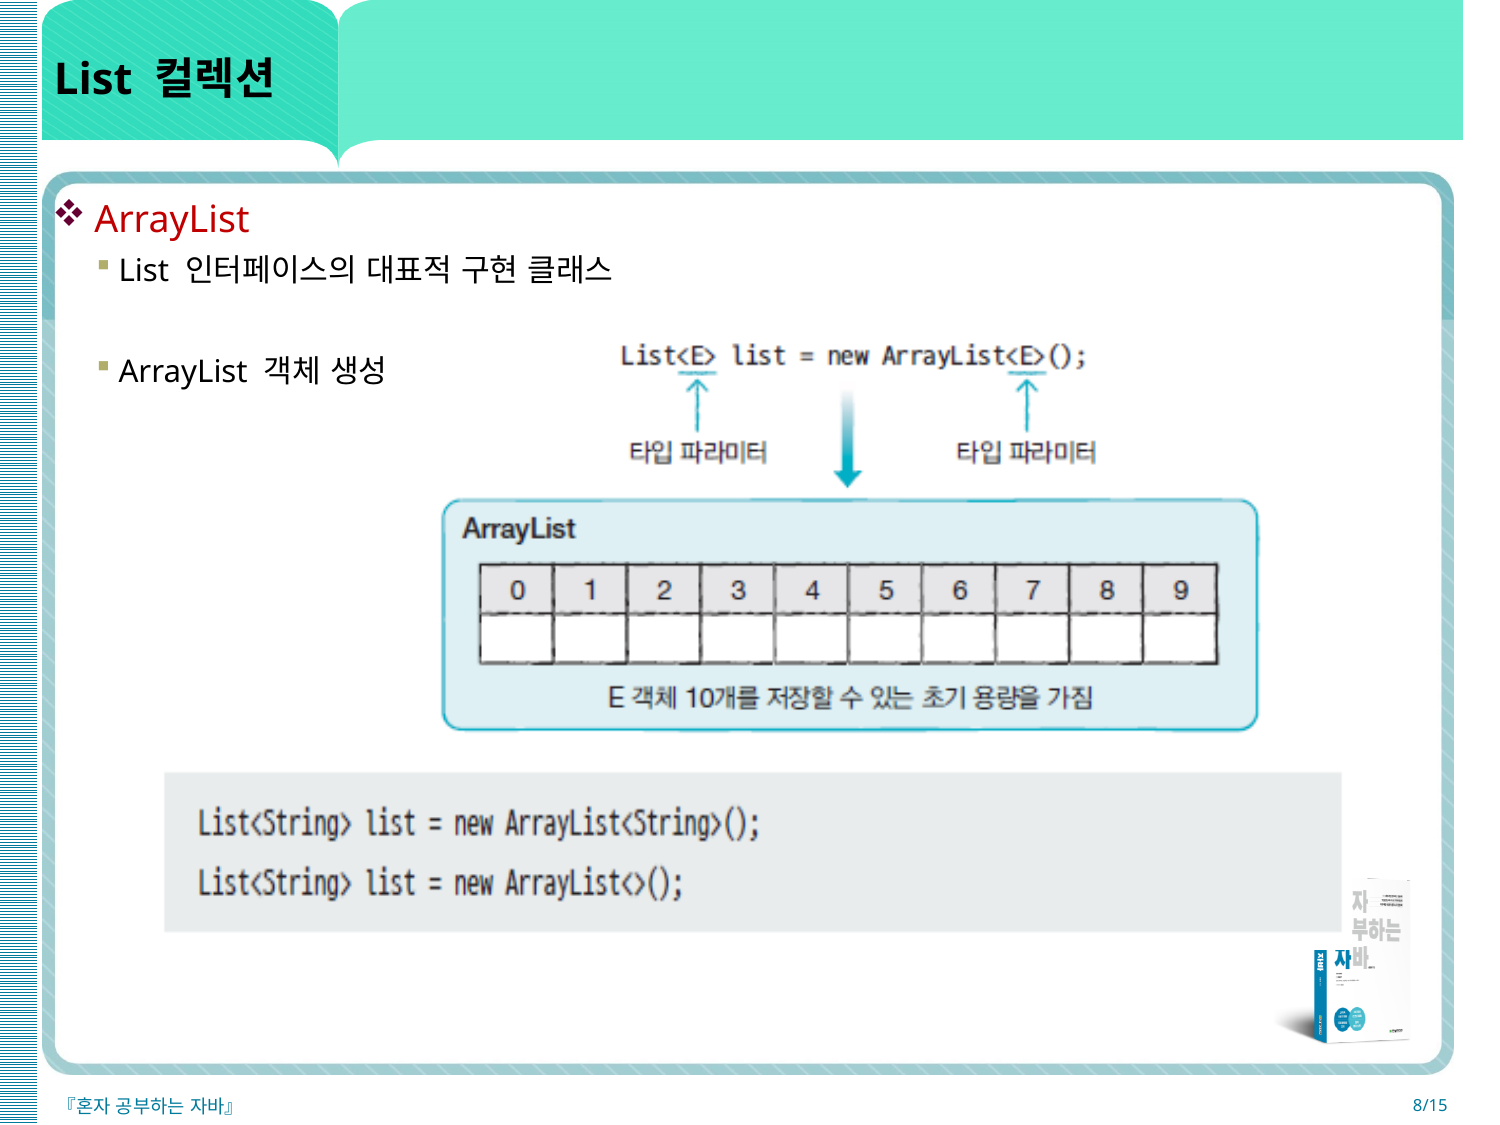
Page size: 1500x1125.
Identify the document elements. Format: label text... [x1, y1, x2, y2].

picture [424, 321, 1288, 747]
picture [68, 1097, 75, 1110]
picture [1243, 797, 1488, 1122]
list ArrayList List 인터페이스의 대표적 구현 클래스 ArrayList 객체 생성 [37, 187, 1463, 1091]
picture [42, 0, 1463, 187]
title List 컬렉션 [39, 42, 1280, 138]
picture [116, 1102, 131, 1107]
picture [225, 1102, 232, 1115]
picture [151, 762, 1352, 950]
